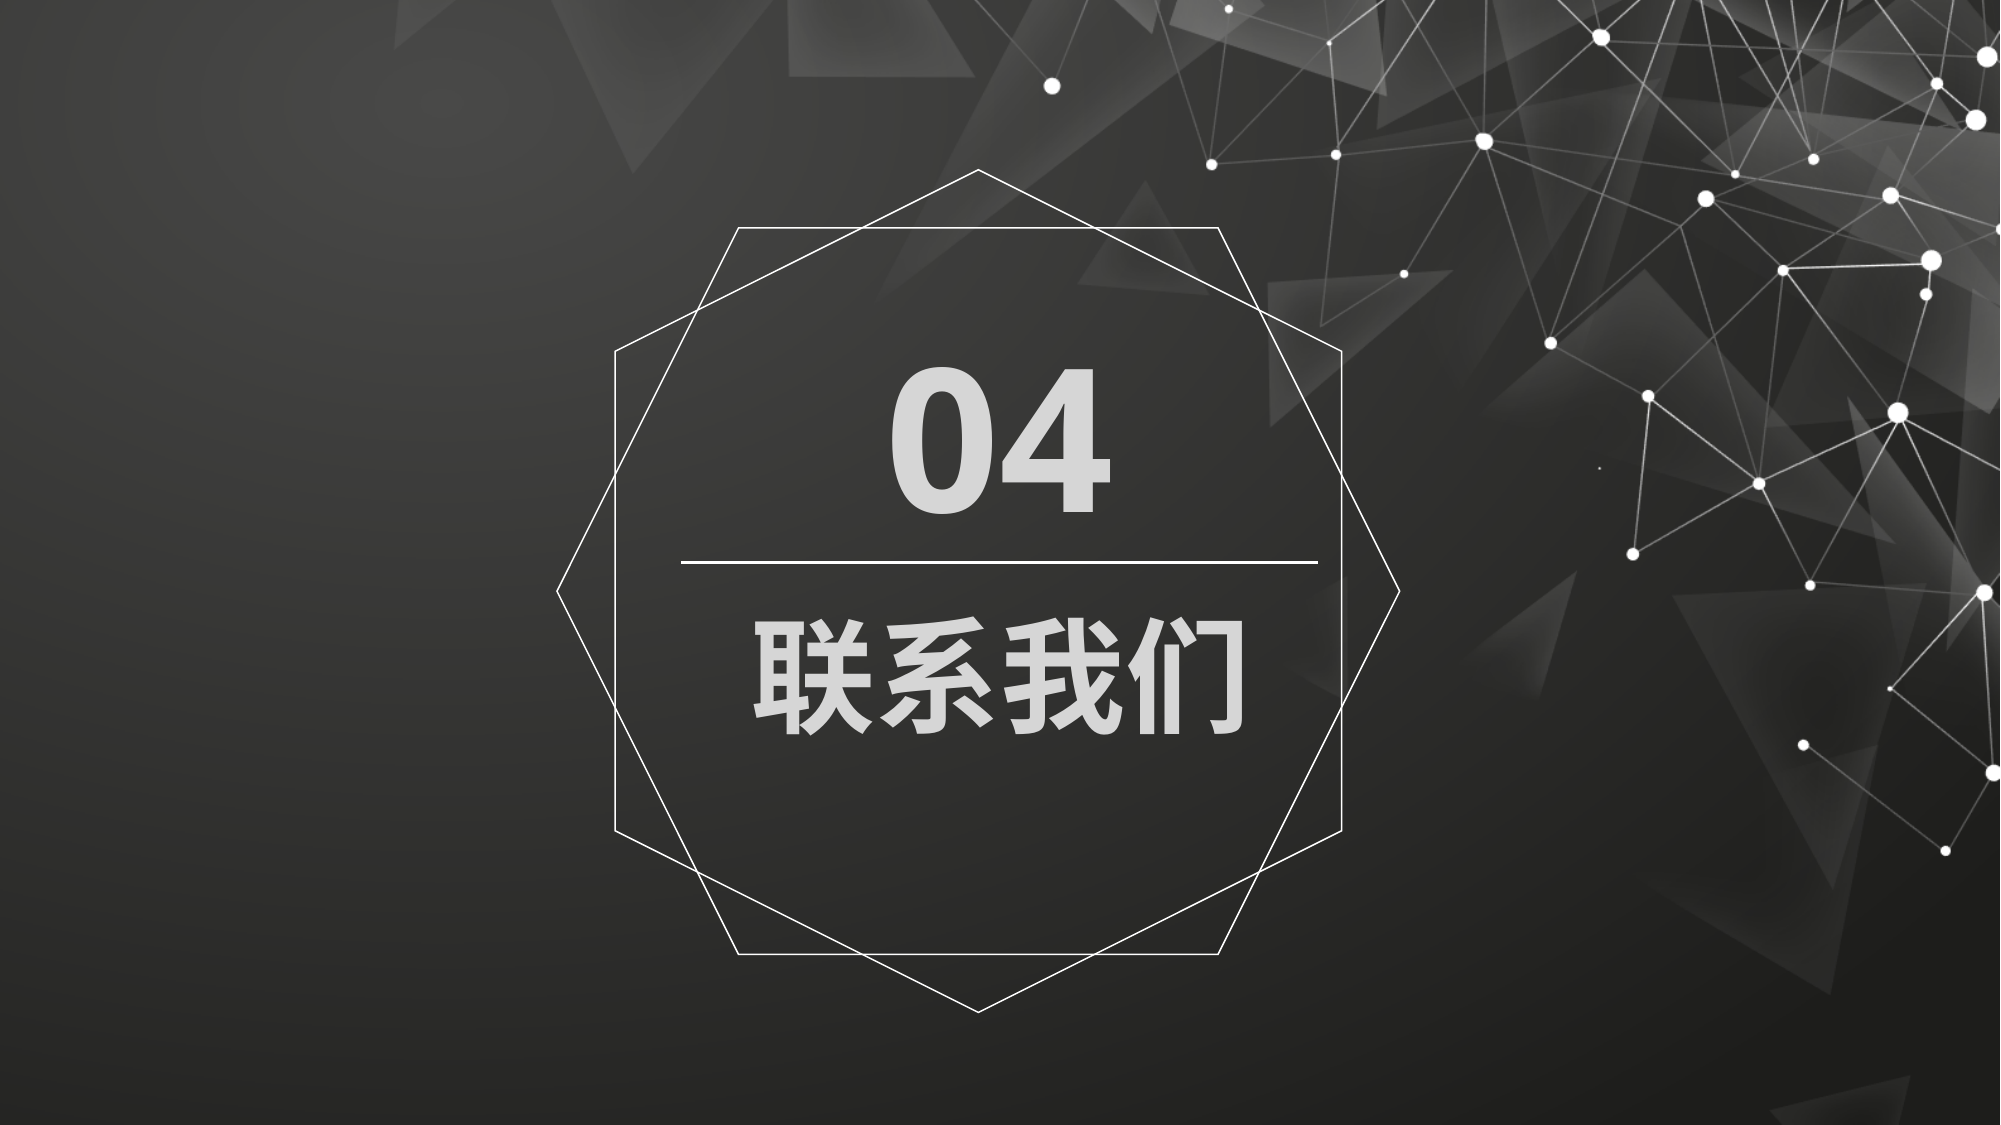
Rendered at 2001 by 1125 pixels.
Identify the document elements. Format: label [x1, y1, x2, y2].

picture [0, 0, 2000, 1125]
text_box [556, 169, 1400, 1013]
